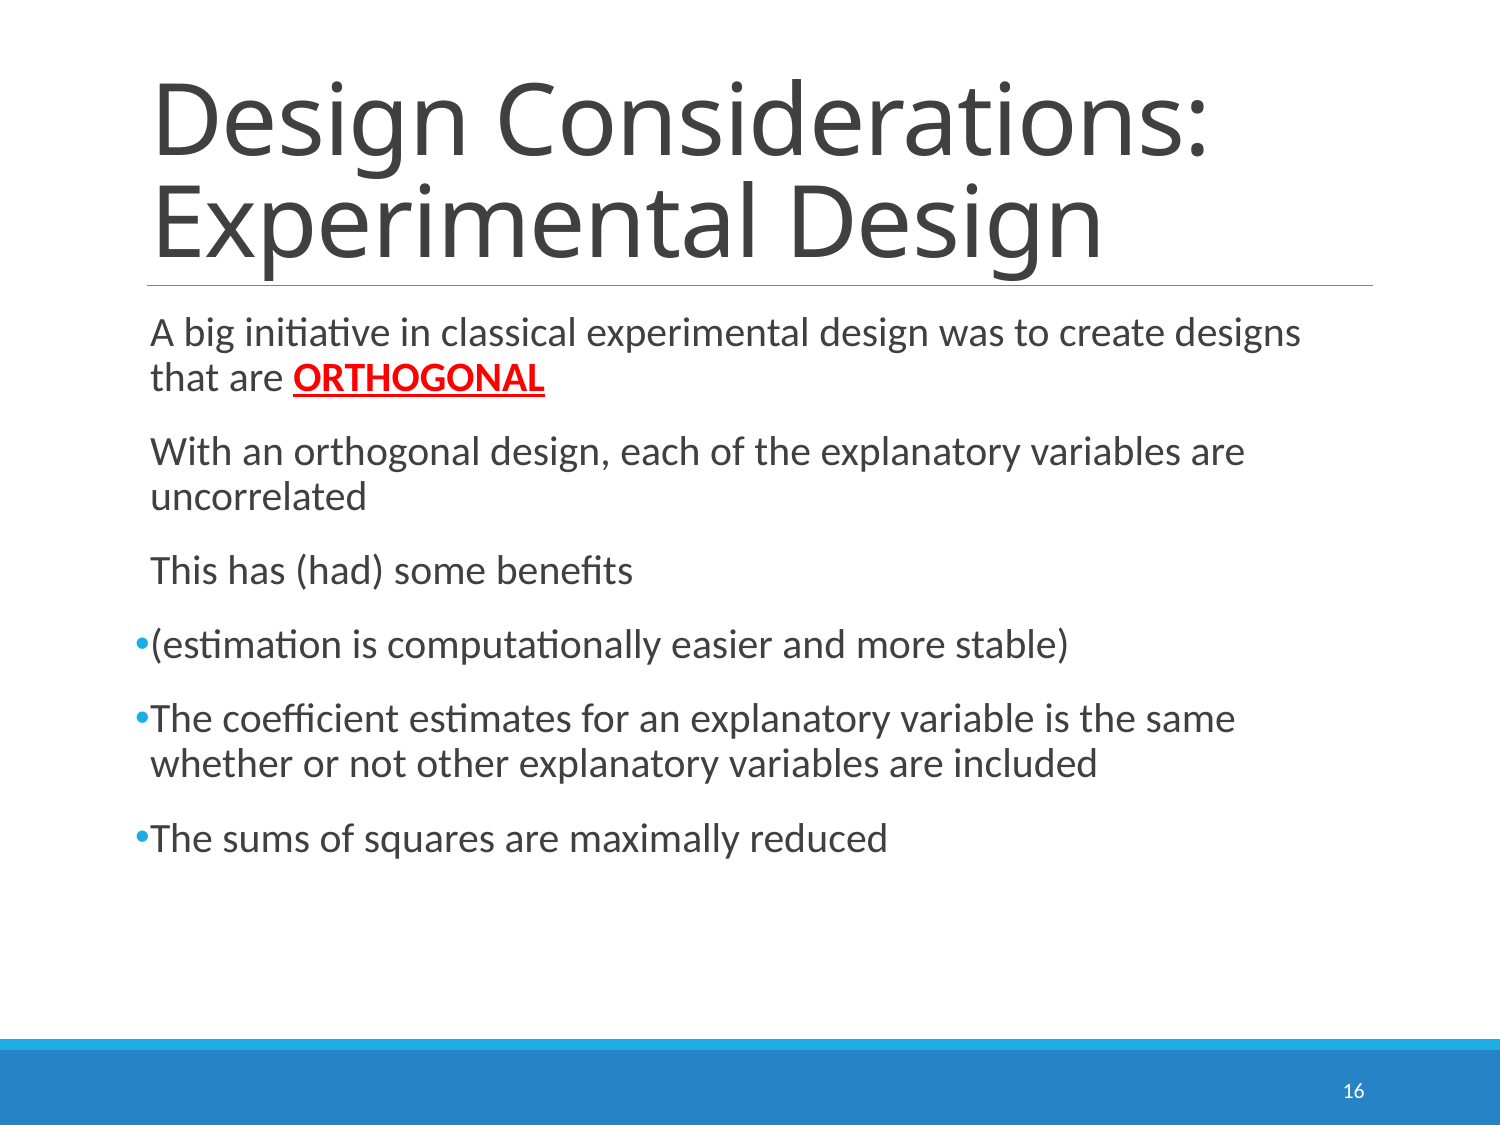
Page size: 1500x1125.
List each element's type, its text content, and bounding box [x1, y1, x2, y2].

title Design Considerations: Experimental Design [135, 47, 1373, 285]
slide_number 16 [1218, 1059, 1380, 1120]
list A big initiative in classical experimental design was to create designs that are orthogonal With an orthogonal design, each of the explanatory variables are uncorrelated This has (had) some benefits (estimation is computationally easier and more stable) The coefficient estimates for an explanatory variable is the same whether or not other explanatory variables are included The sums of squares are maximally reduced [135, 302, 1373, 963]
